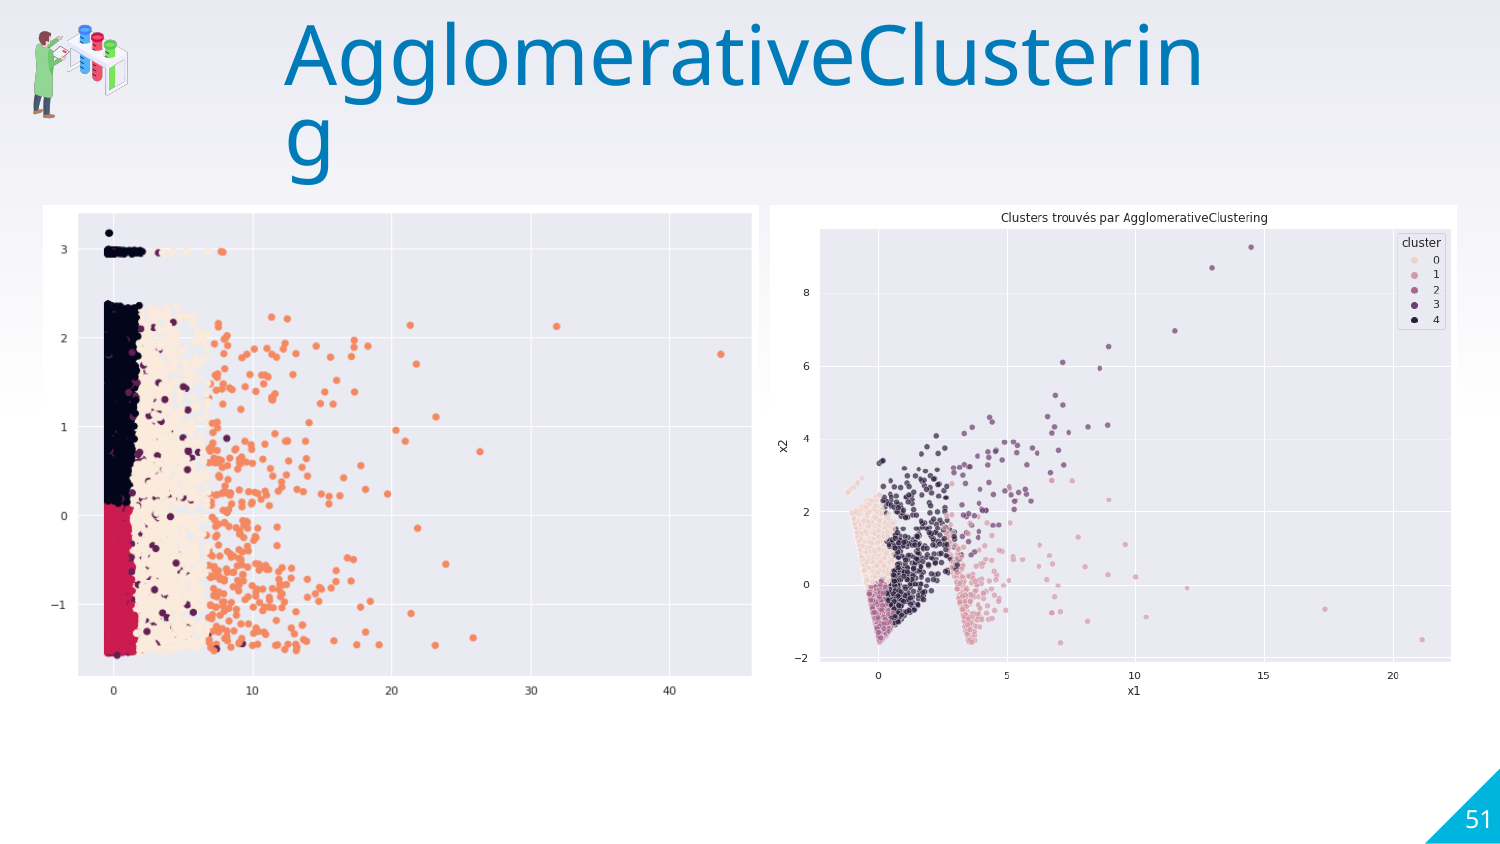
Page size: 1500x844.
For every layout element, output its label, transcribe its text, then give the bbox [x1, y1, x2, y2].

picture [770, 205, 1457, 704]
text_box AgglomerativeClustering [284, 21, 1216, 154]
picture [43, 205, 759, 704]
picture [30, 20, 131, 122]
slide_number 51 [1418, 760, 1494, 838]
